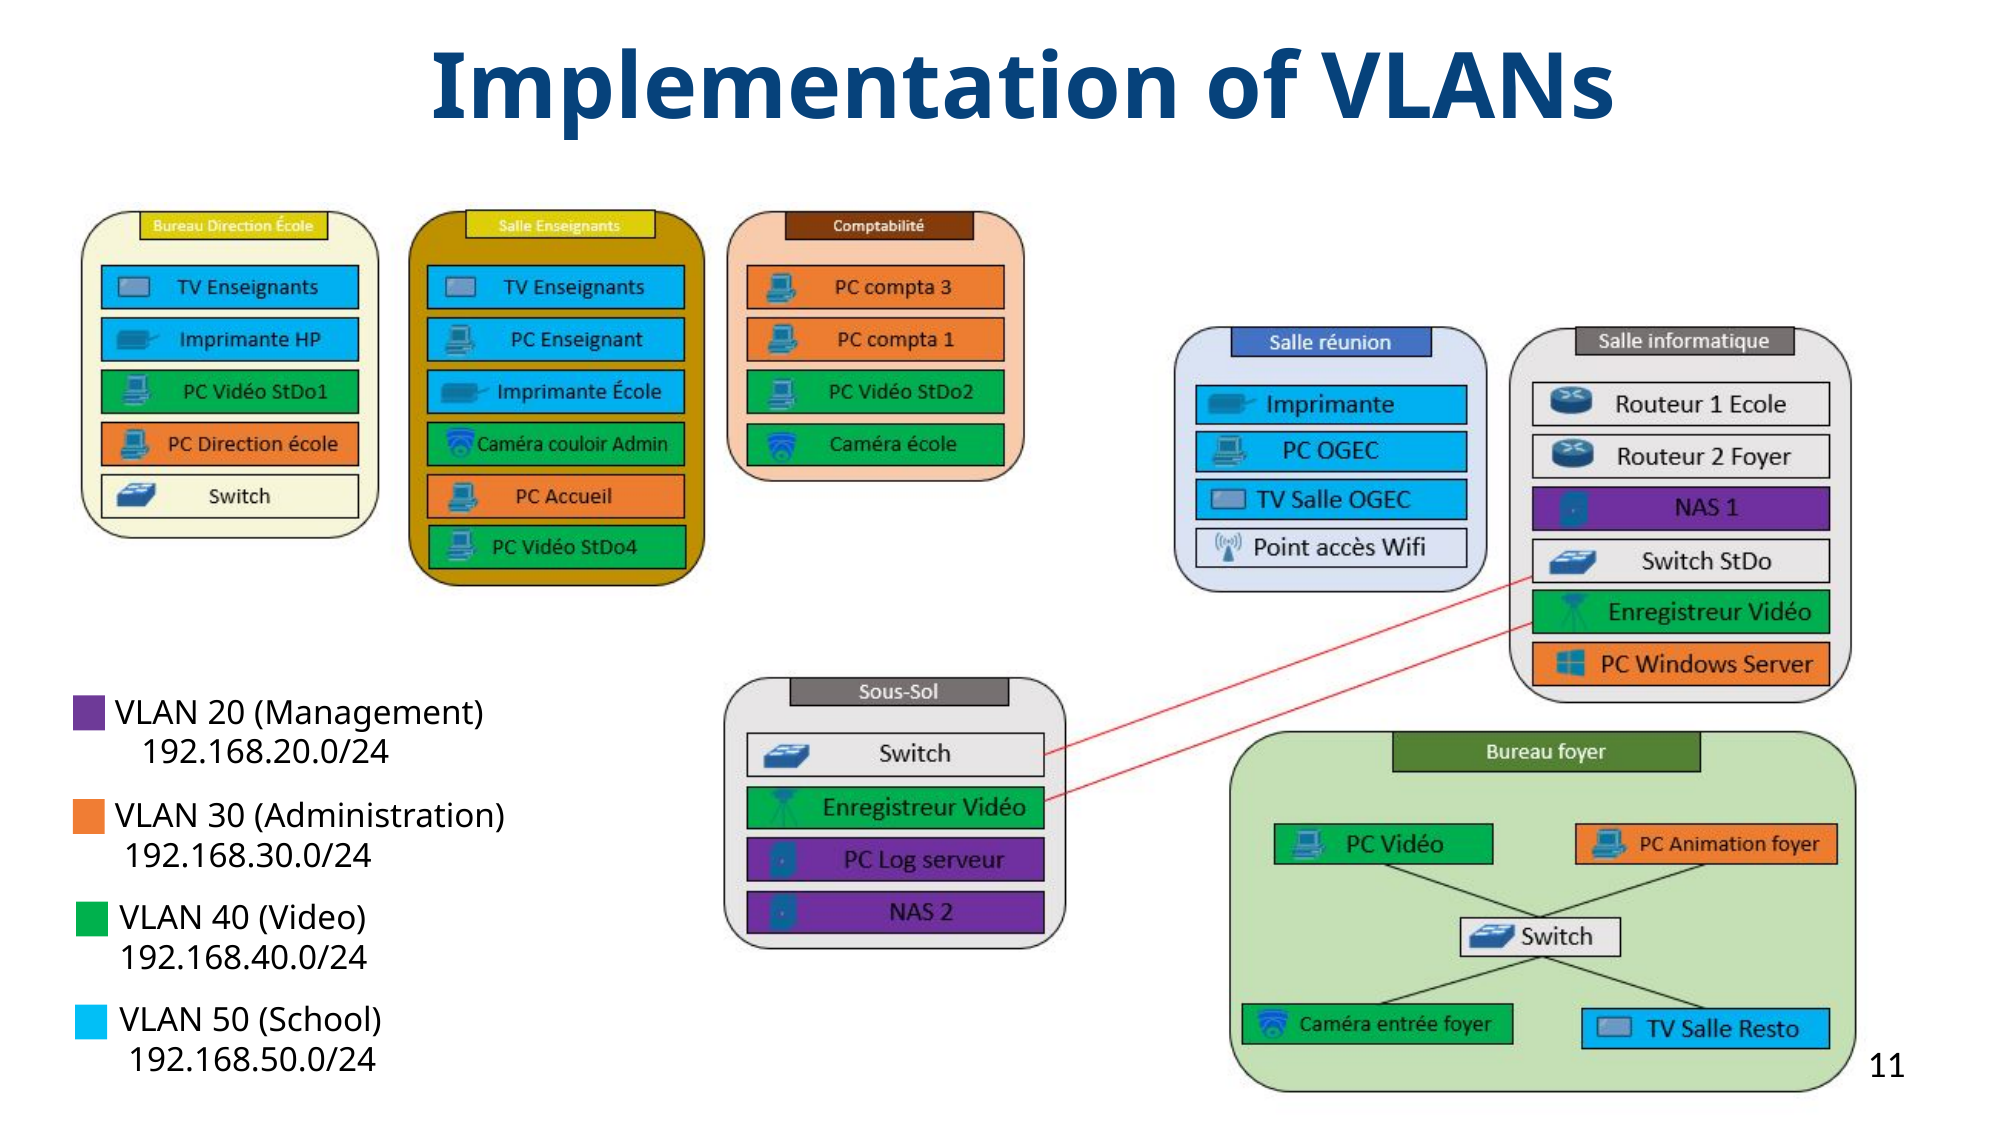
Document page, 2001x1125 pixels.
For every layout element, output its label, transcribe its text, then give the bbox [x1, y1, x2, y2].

text_box 11 [1869, 1032, 1928, 1093]
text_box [72, 683, 771, 1087]
text_box Implementation of VLANs [416, 19, 1690, 145]
picture [72, 202, 1869, 1125]
